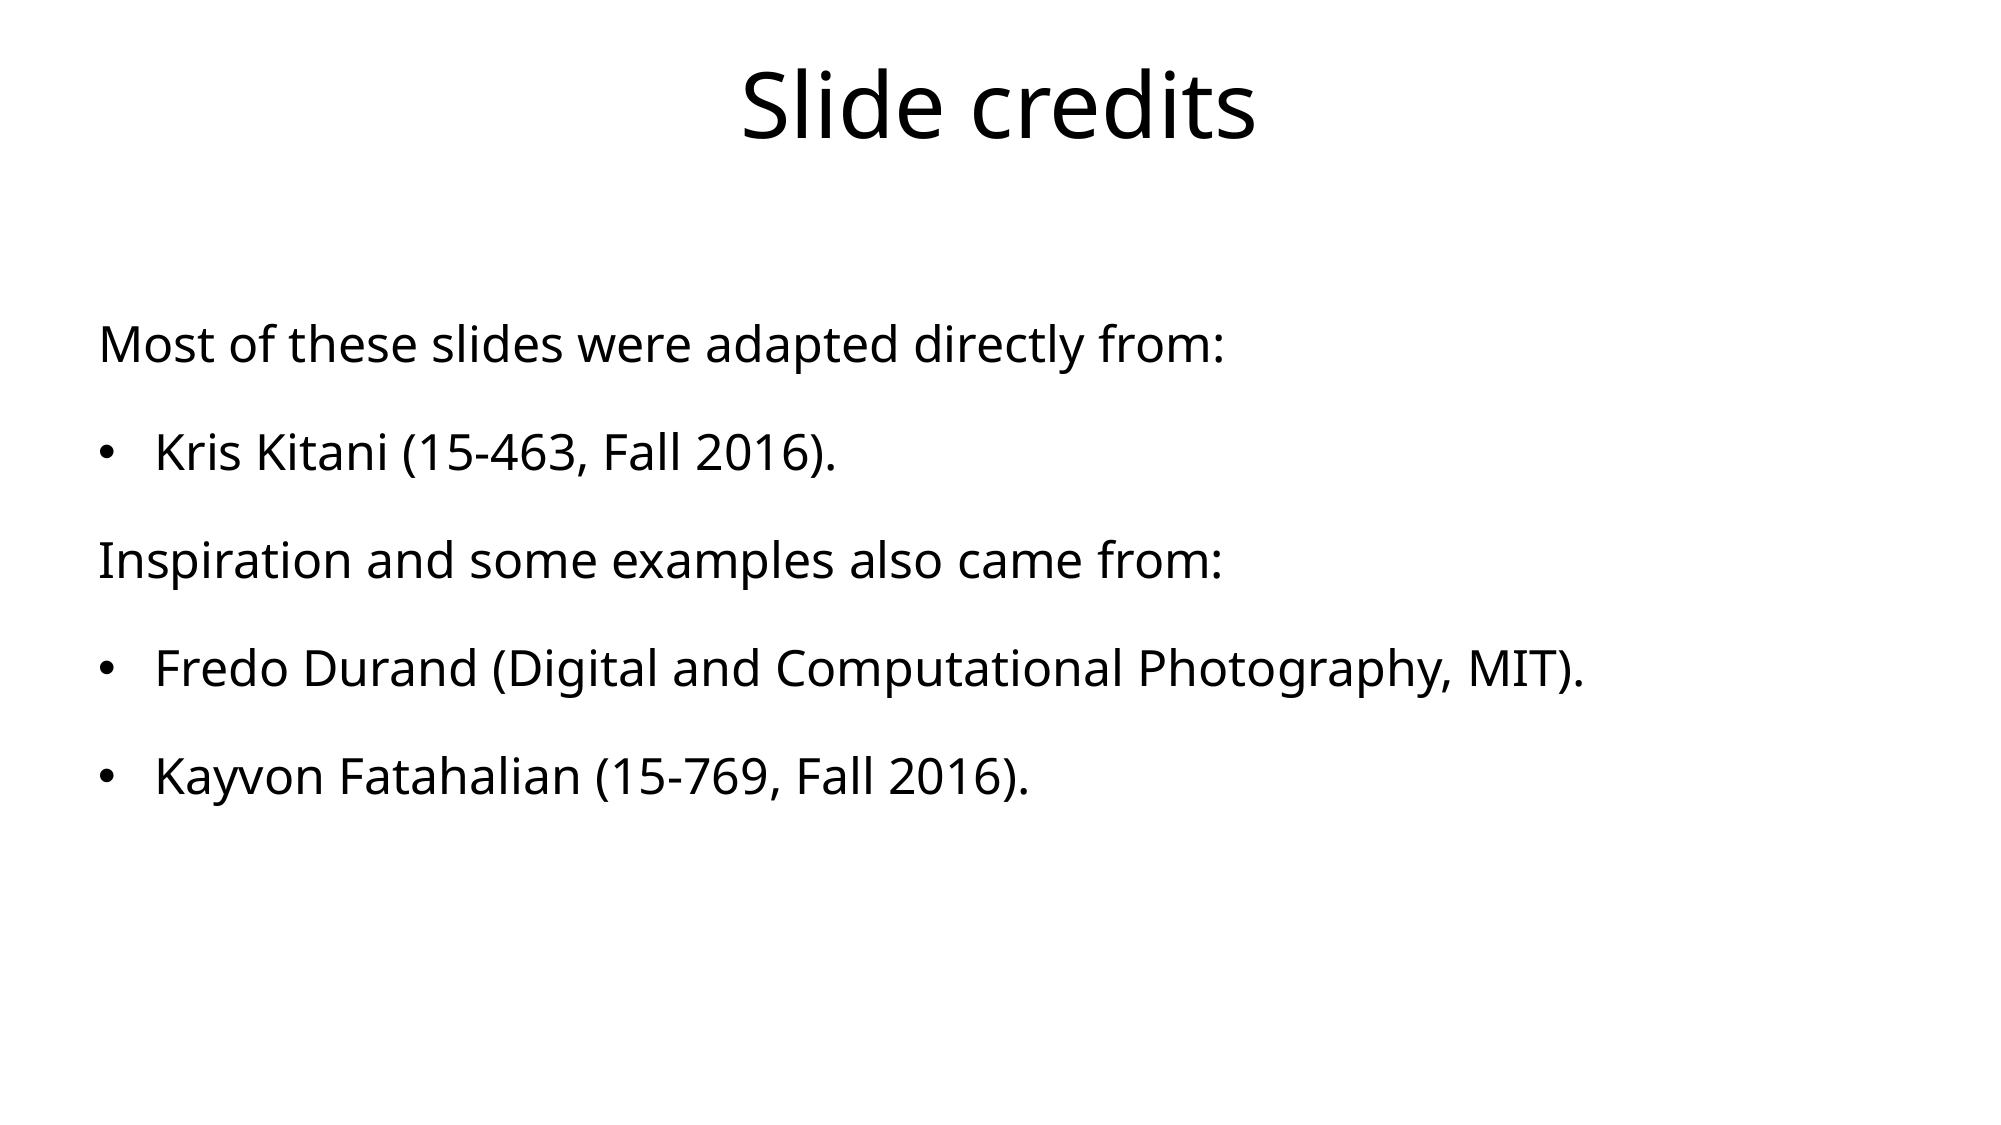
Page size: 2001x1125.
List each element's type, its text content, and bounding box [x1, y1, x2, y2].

text_box Most of these slides were adapted directly from: Kris Kitani (15-463, Fall 2016). Inspiration and some examples also came from: Fredo Durand (Digital and Computational Photography, MIT). Kayvon Fatahalian (15-769, Fall 2016). [83, 257, 1917, 868]
title Slide credits [0, 0, 2000, 218]
